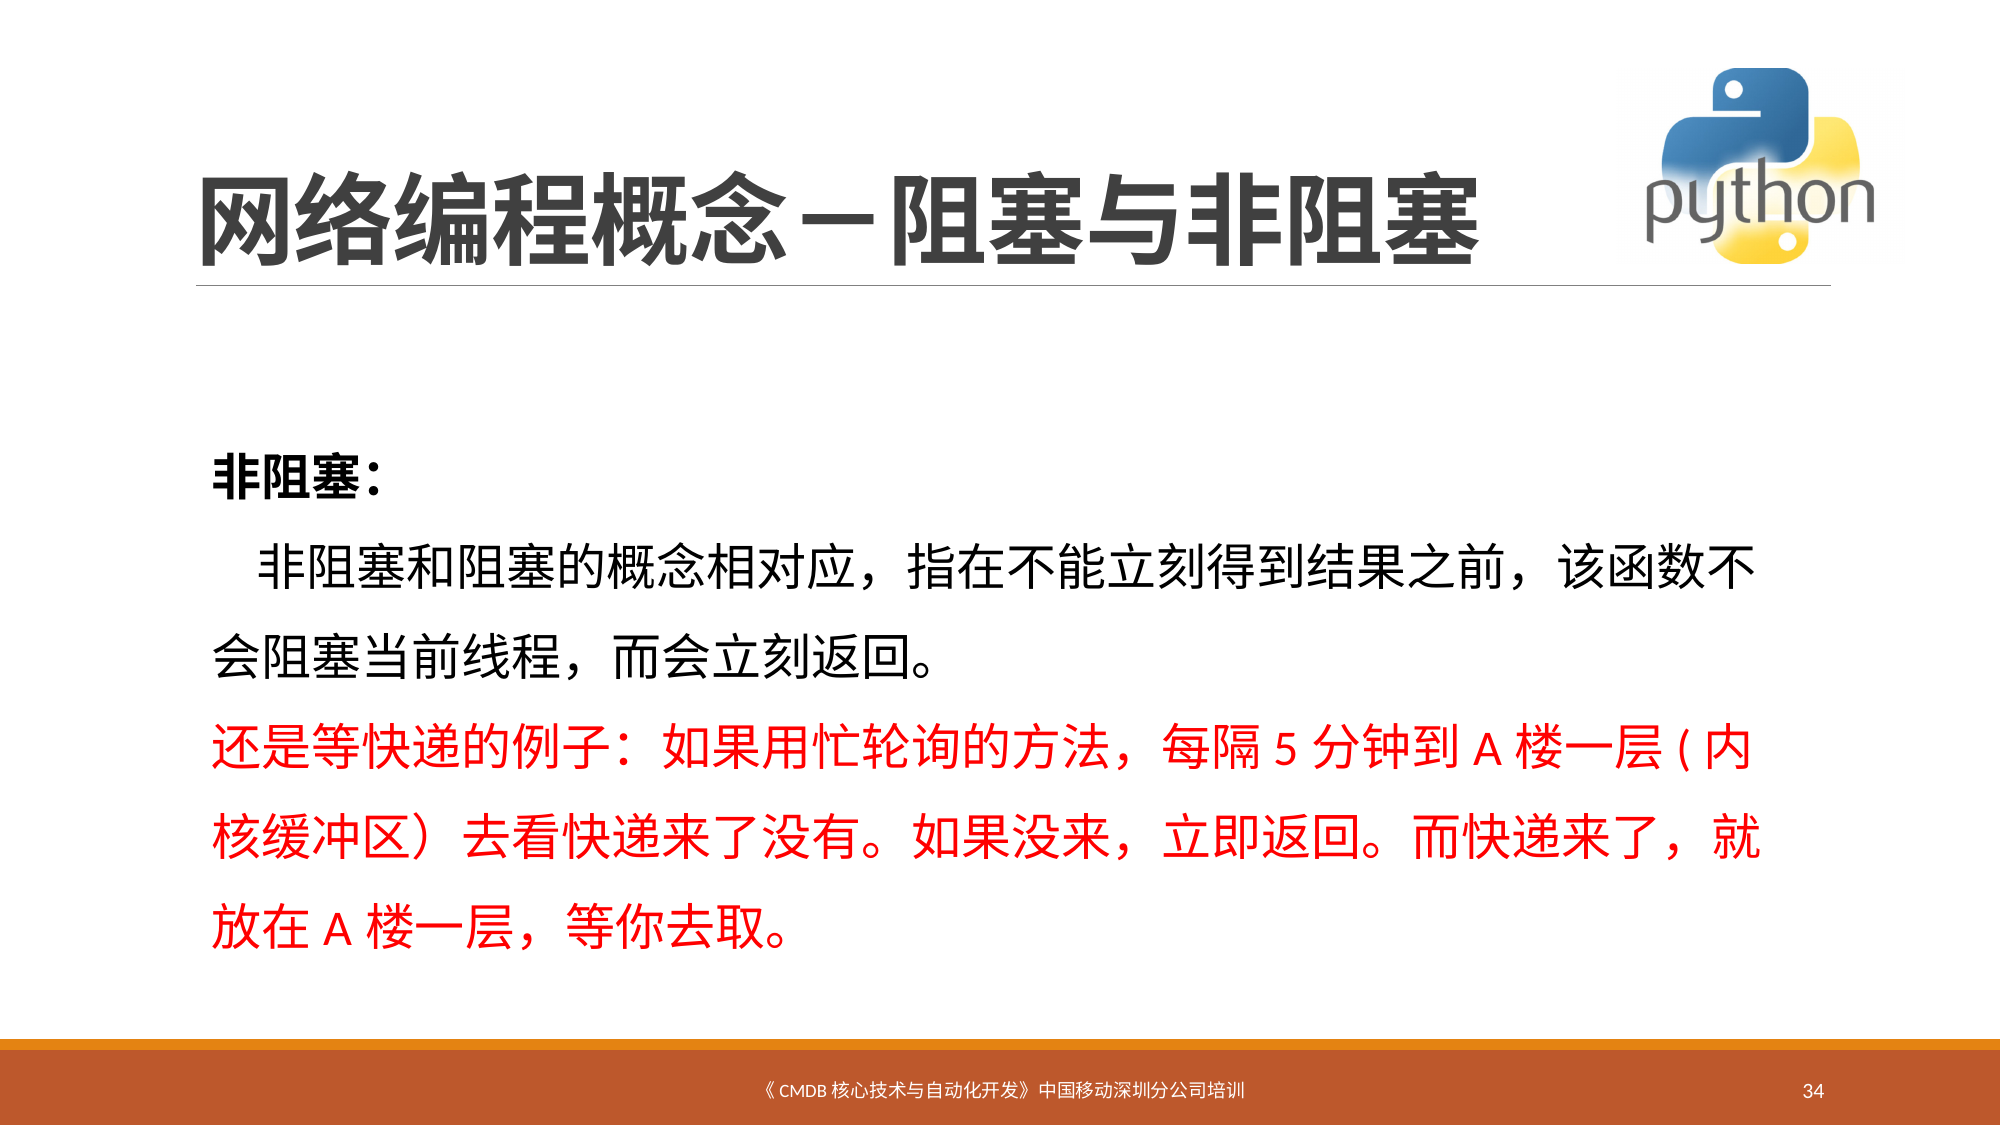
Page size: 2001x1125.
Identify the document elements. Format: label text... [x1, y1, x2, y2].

title 网络编程概念－阻塞与非阻塞 [180, 47, 1830, 285]
text_box 非阻塞： 非阻塞和阻塞的概念相对应，指在不能立刻得到结果之前，该函数不会阻塞当前线程，而会立刻返回。 还是等快递的例子：如果用忙轮询的方法，每隔5分钟到A楼一层(内核缓冲区）去看快递来了没有。如果没来，立即返回。而快递来了，就放在A楼一层，等你去取。 [197, 408, 1813, 963]
picture [1616, 68, 1906, 264]
footer 《CMDB核心技术与自动化开发》中国移动深圳分公司培训 [604, 1059, 1396, 1120]
slide_number 34 [1624, 1059, 1840, 1120]
